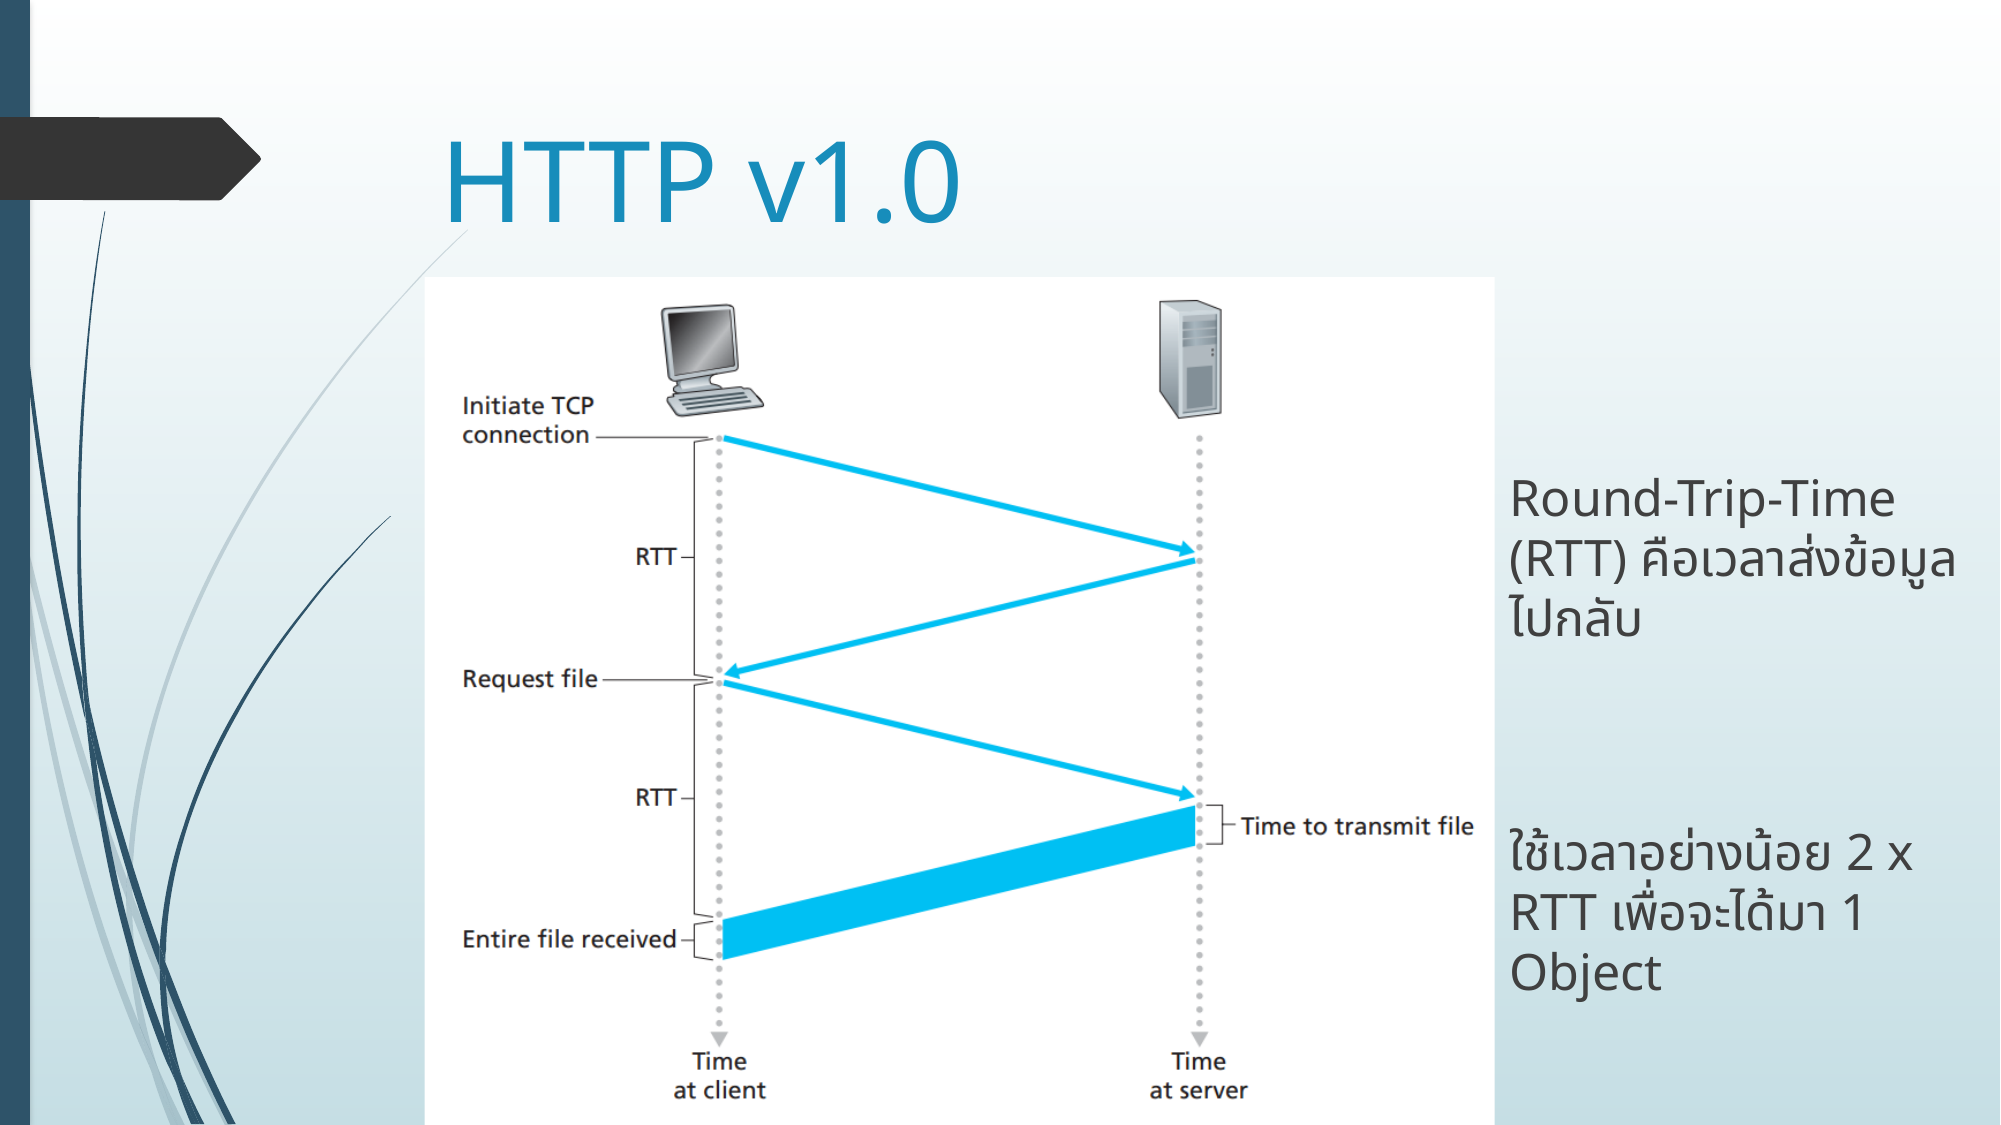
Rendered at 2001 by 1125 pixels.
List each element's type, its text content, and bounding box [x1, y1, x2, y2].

list Round-Trip-Time (RTT) คือเวลาส่งข้อมูลไปกลับ ใช้เวลาอย่างน้อย 2 x RTT เพื่อจะได้มา 1 Object [1499, 458, 2000, 1014]
title HTTP v1.0 [425, 102, 1888, 313]
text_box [424, 276, 1495, 1125]
